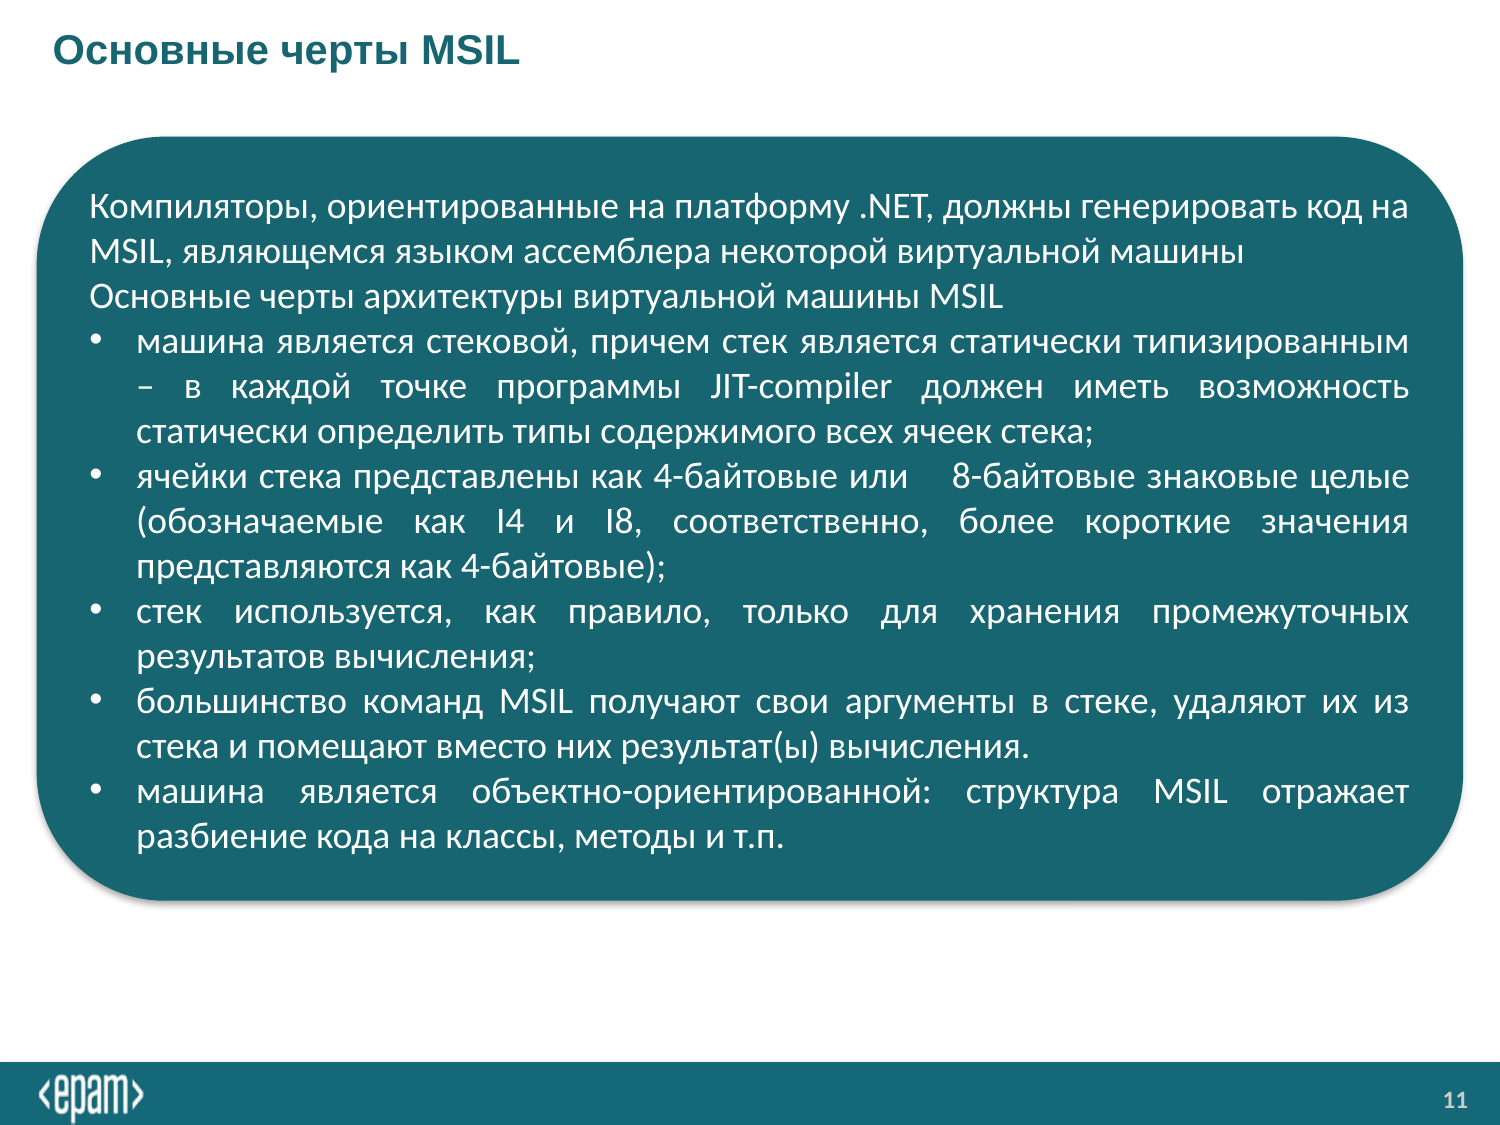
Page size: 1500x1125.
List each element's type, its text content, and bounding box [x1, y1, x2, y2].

picture [38, 1074, 144, 1125]
text_box Компиляторы, ориентированные на платформу .NET, должны генерировать код на MSIL, являющемся языком ассемблера некоторой виртуальной машины Основные черты архитектуры виртуальной машины MSIL машина является стековой, причем стек является статически типизированным – в каждой точке программы JIT-compiler должен иметь возможность статически определить типы содержимого всех ячеек стека; ячейки стека представлены как 4-байтовые или 8-байтовые знаковые целые (обозначаемые как I4 и I8, соответственно, более короткие значения представляются как 4-байтовые); стек используется, как правило, только для хранения промежуточных результатов вычисления; большинство команд MSIL получают свои аргументы в стеке, удаляют их из стека и помещают вместо них результат(ы) вычисления. машина является объектно-ориентированной: структура MSIL отражает разбиение кода на классы, методы и т.п. [36, 136, 1464, 901]
title Основные черты MSIL [0, 0, 1500, 95]
